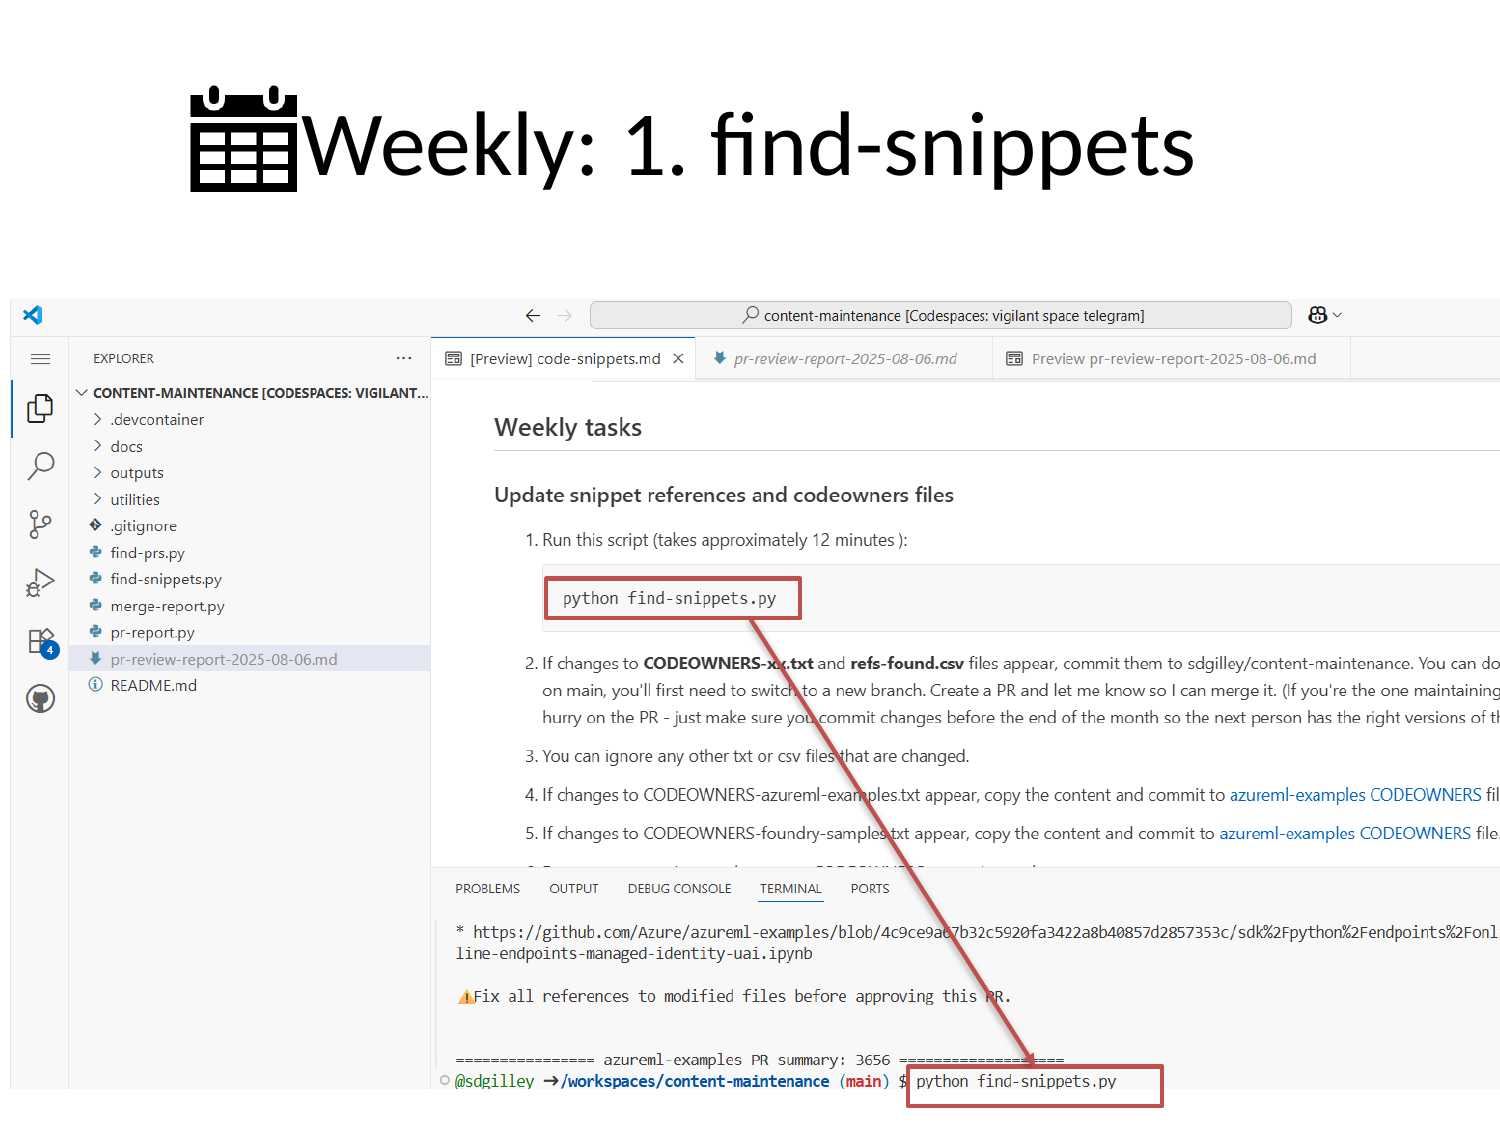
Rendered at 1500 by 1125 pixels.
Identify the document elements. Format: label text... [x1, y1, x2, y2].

title Weekly: 1. find-snippets [75, 45, 1425, 233]
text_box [10, 299, 1500, 1107]
picture [168, 63, 319, 214]
